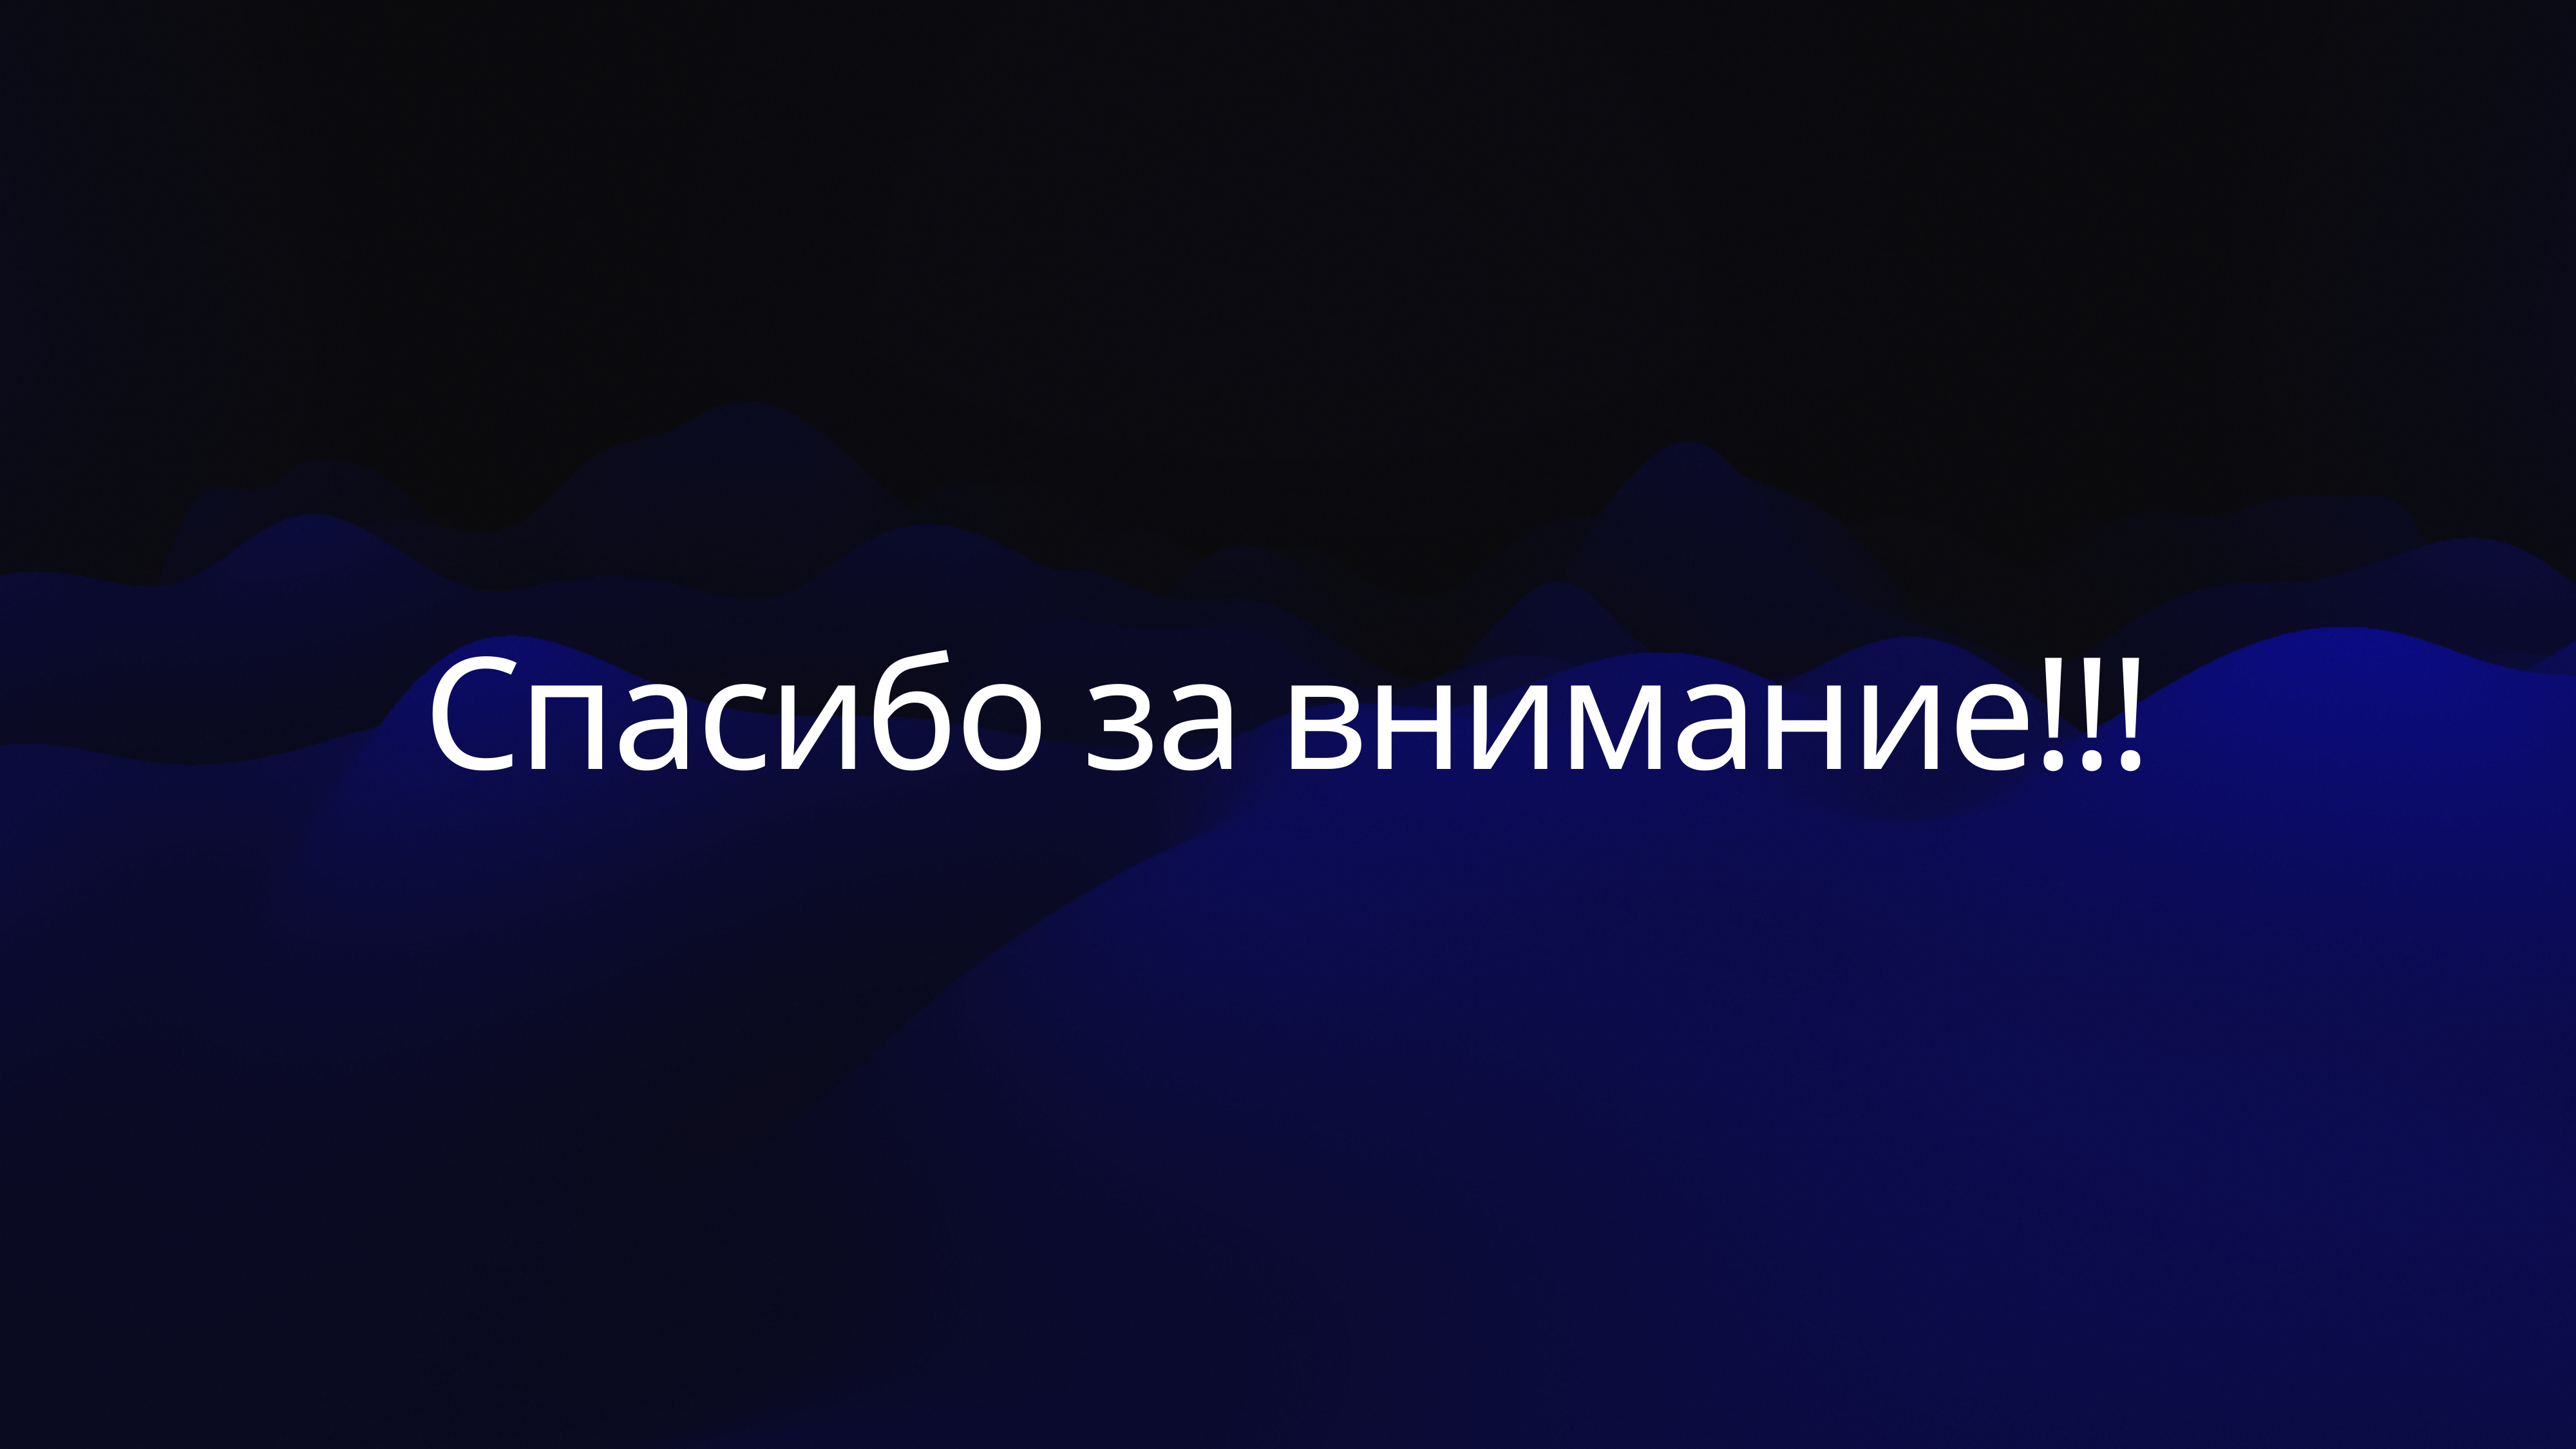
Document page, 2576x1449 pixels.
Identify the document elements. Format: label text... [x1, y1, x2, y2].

list Спасибо за внимание!!! [127, 519, 2449, 930]
picture [0, 0, 2576, 1449]
